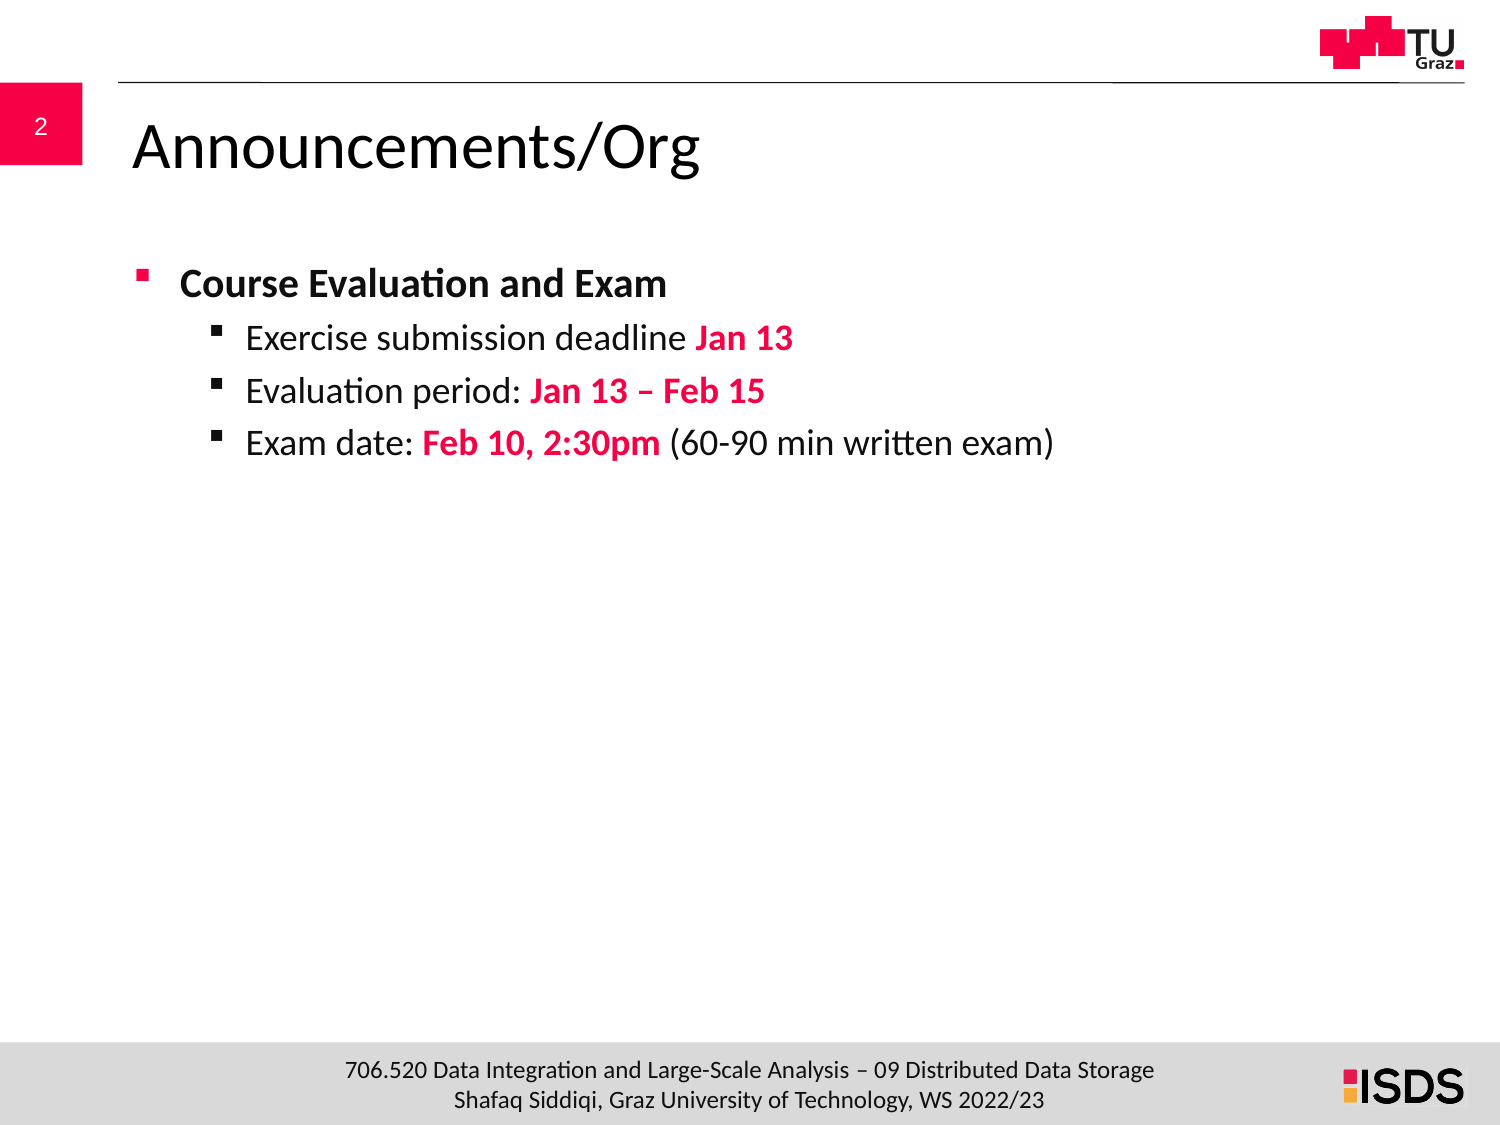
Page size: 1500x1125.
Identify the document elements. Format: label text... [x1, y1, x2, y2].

picture [1320, 16, 1464, 69]
picture [1339, 1065, 1468, 1107]
title Announcements/Org [118, 94, 1463, 215]
list Course Evaluation and Exam Exercise submission deadline Jan 13 Evaluation period: Jan 13 – Feb 15 Exam date: Feb 10, 2:30pm (60-90 min written exam) [118, 215, 1463, 1026]
